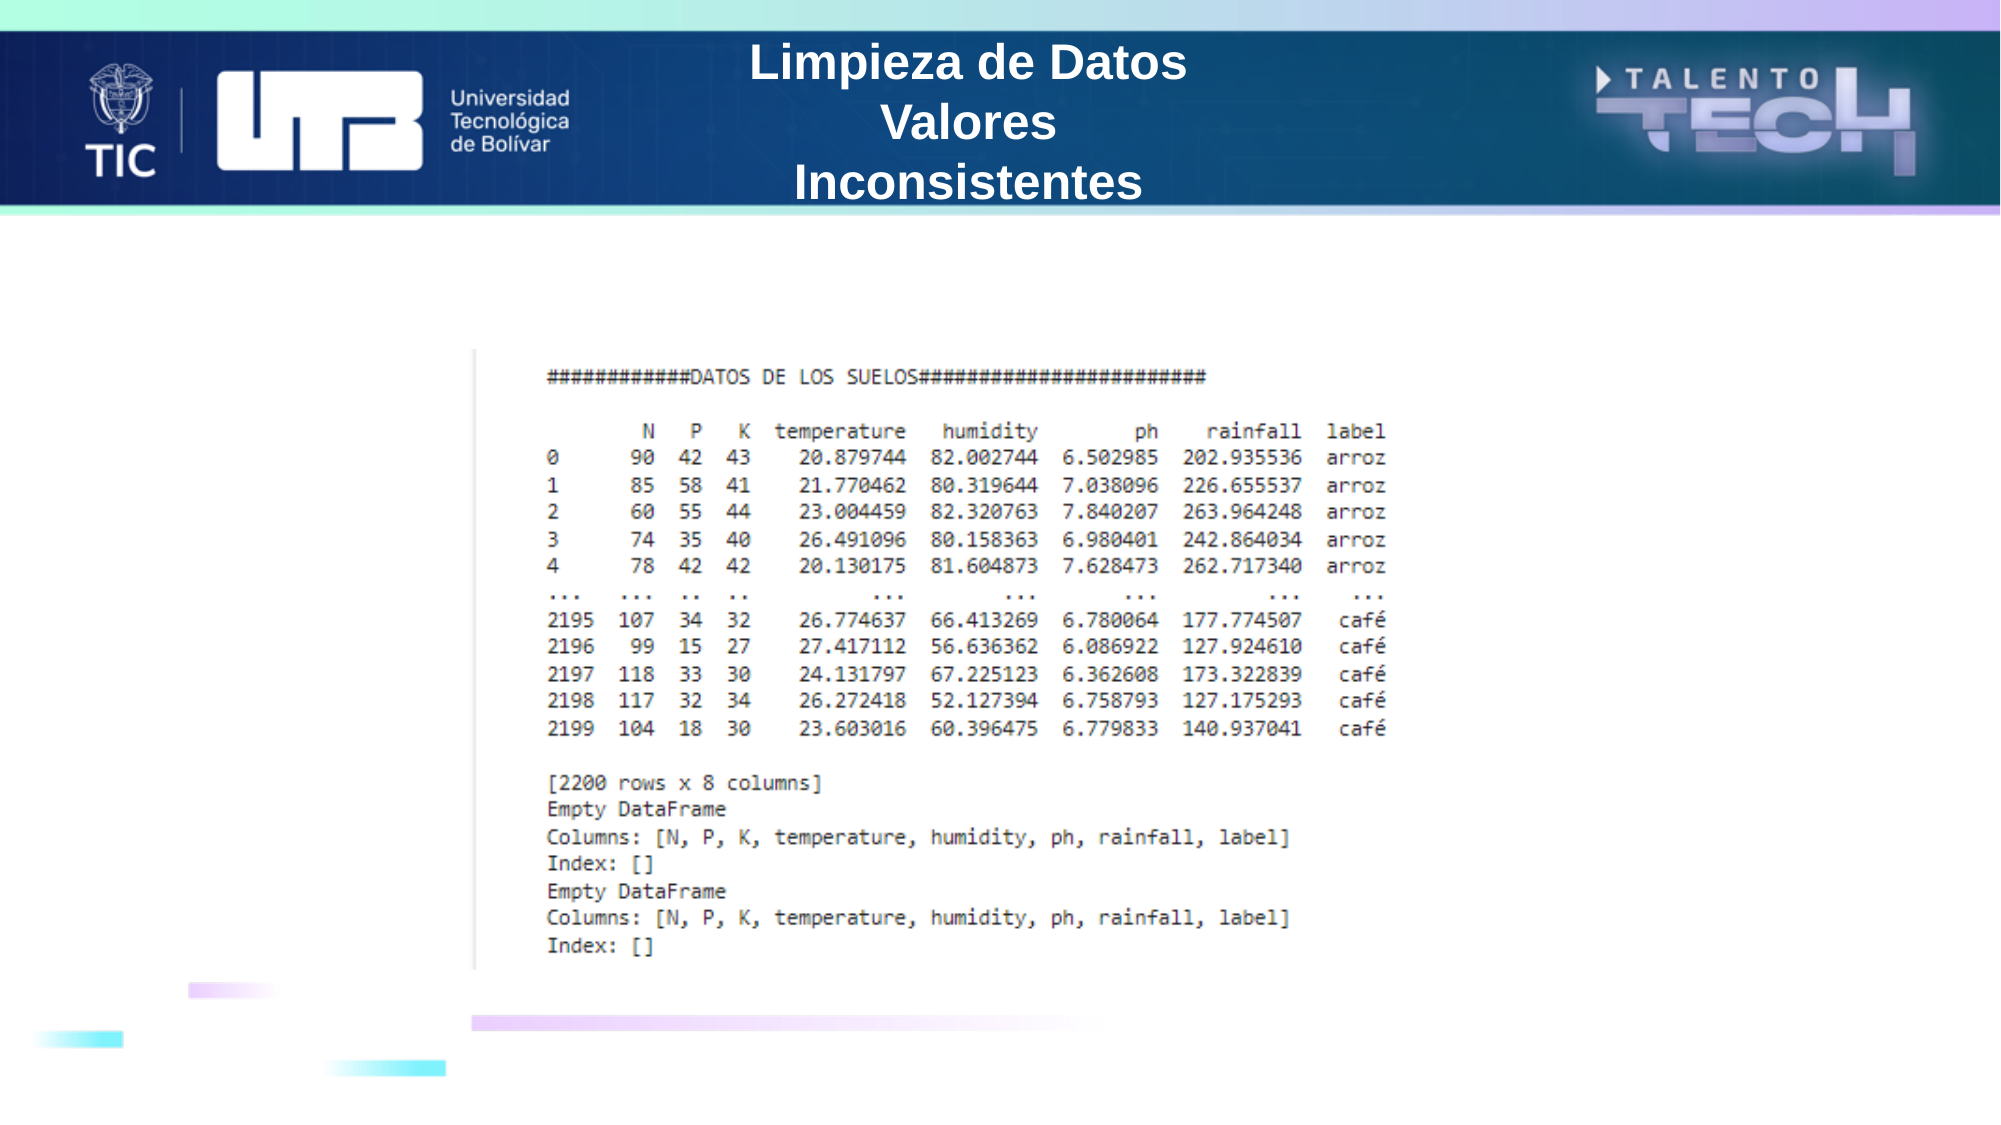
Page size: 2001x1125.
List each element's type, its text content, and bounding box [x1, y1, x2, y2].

picture [0, 0, 2001, 1125]
text_box Limpieza de Datos Valores Inconsistentes [730, 21, 1207, 158]
